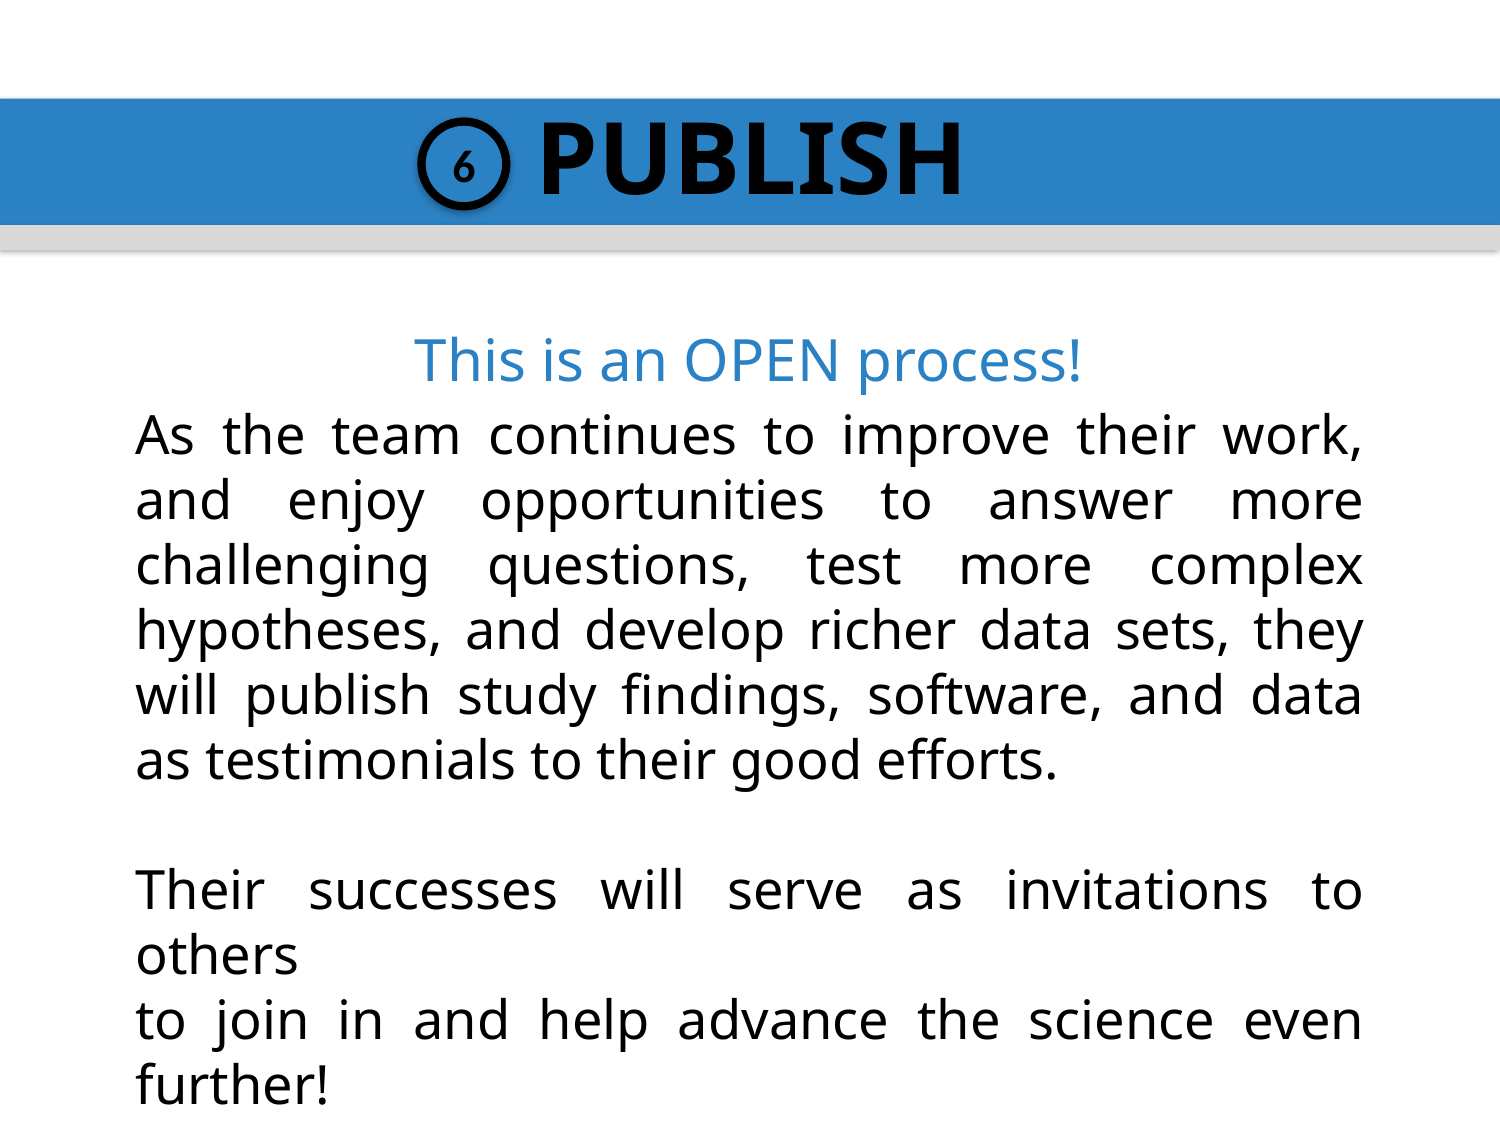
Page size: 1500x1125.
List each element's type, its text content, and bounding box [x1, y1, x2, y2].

text_box PUBLISH [520, 87, 983, 222]
text_box [0, 98, 1500, 224]
text_box This is an OPEN process! [313, 315, 1185, 393]
text_box As the team continues to improve their work, and enjoy opportunities to answer more challenging questions, test more complex hypotheses, and develop richer data sets, they will publish study findings, software, and data as testimonials to their good efforts. Their successes will serve as invitations to others to join in and help advance the science even further! [120, 393, 1381, 1123]
text_box 6 [420, 120, 508, 208]
text_box [0, 224, 1500, 251]
